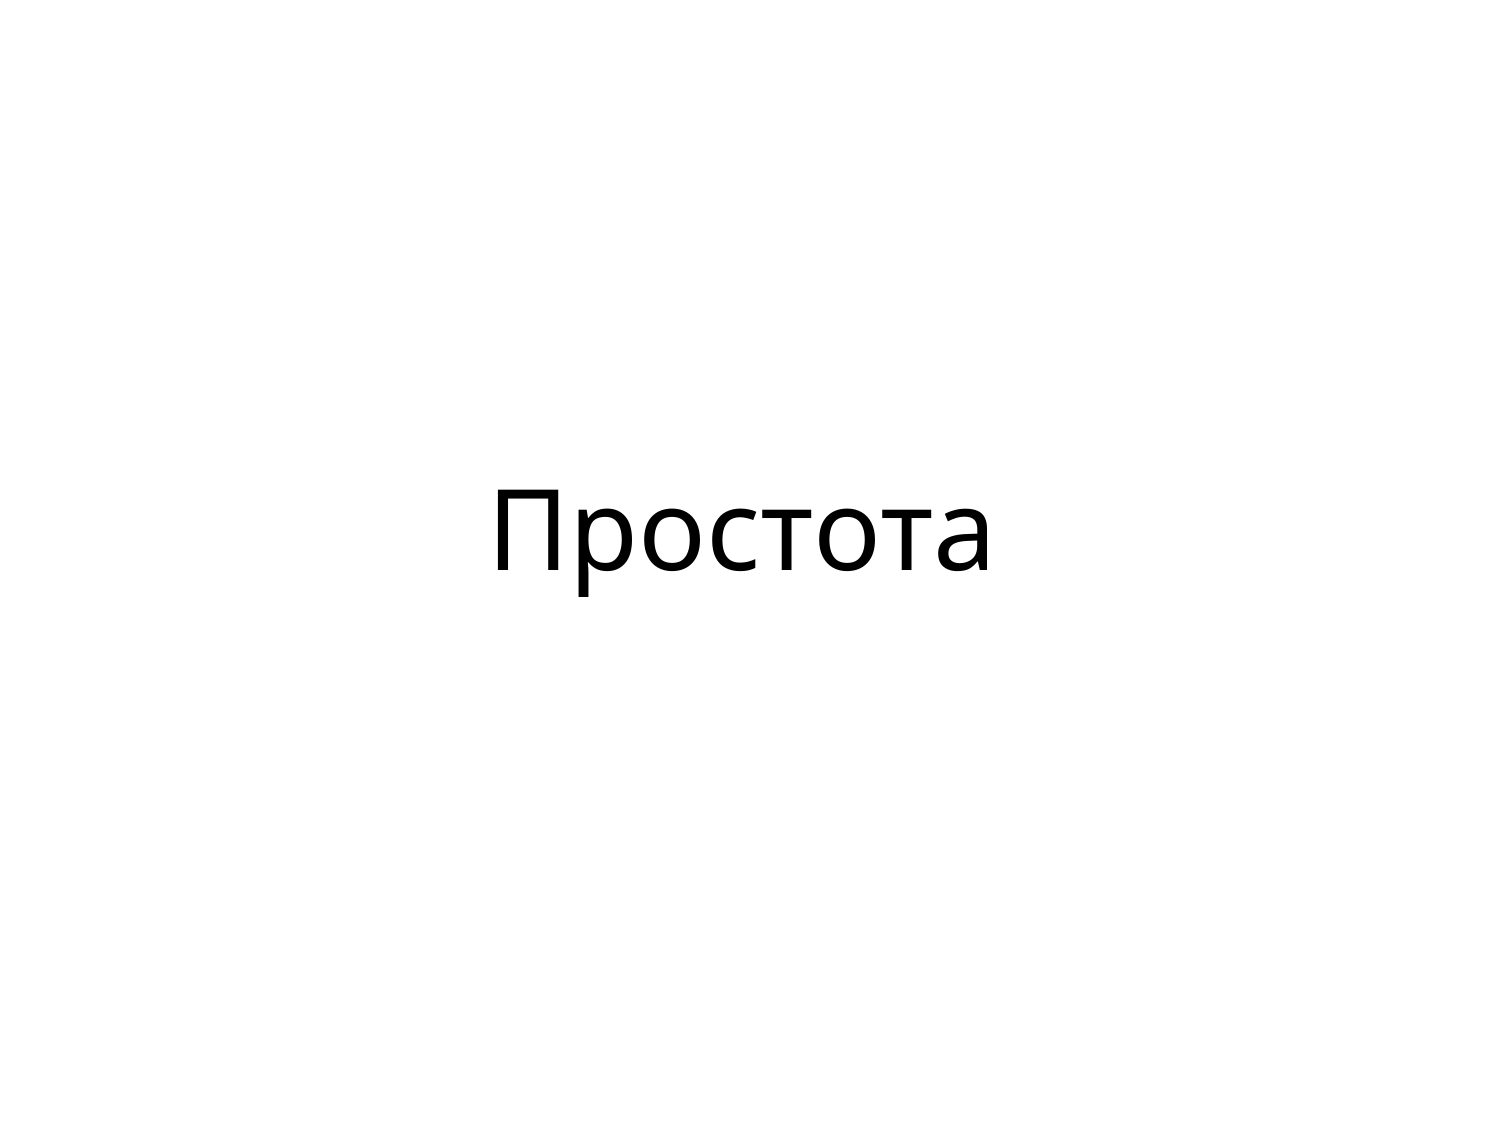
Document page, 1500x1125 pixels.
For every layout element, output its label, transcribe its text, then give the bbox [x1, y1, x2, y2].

title Простота [3, 385, 1481, 665]
